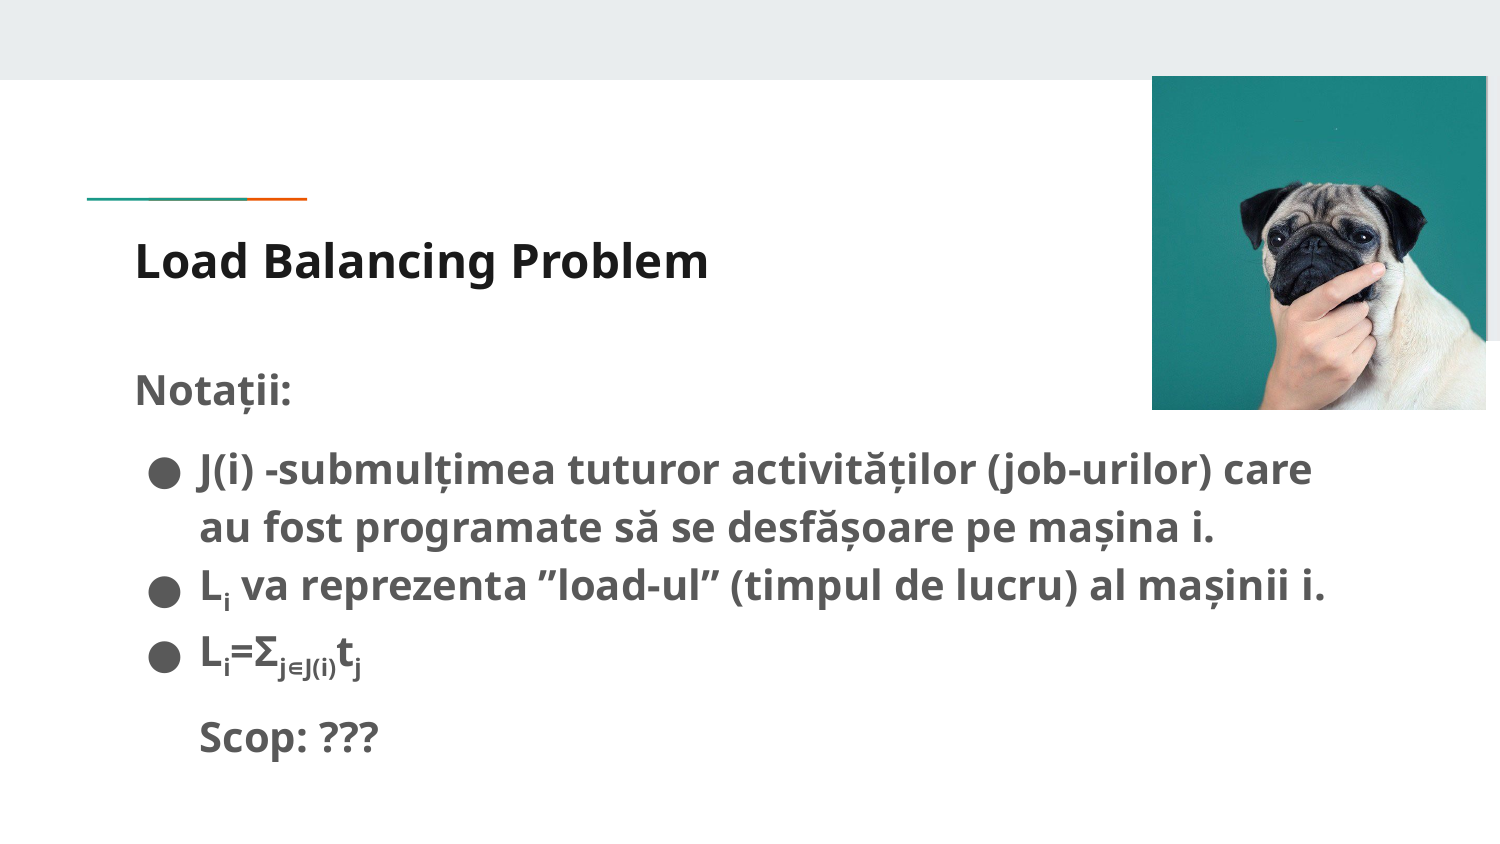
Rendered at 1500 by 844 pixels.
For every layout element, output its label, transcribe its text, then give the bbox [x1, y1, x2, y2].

list Notații: J(i) -submulțimea tuturor activităților (job-urilor) care au fost programate să se desfășoare pe mașina i. Li va reprezenta ”load-ul” (timpul de lucru) al mașinii i. Li=Σj∊J(i)tj Scop: ??? [119, 341, 1381, 828]
title Load Balancing Problem [119, 216, 1146, 305]
picture [1151, 75, 1500, 410]
